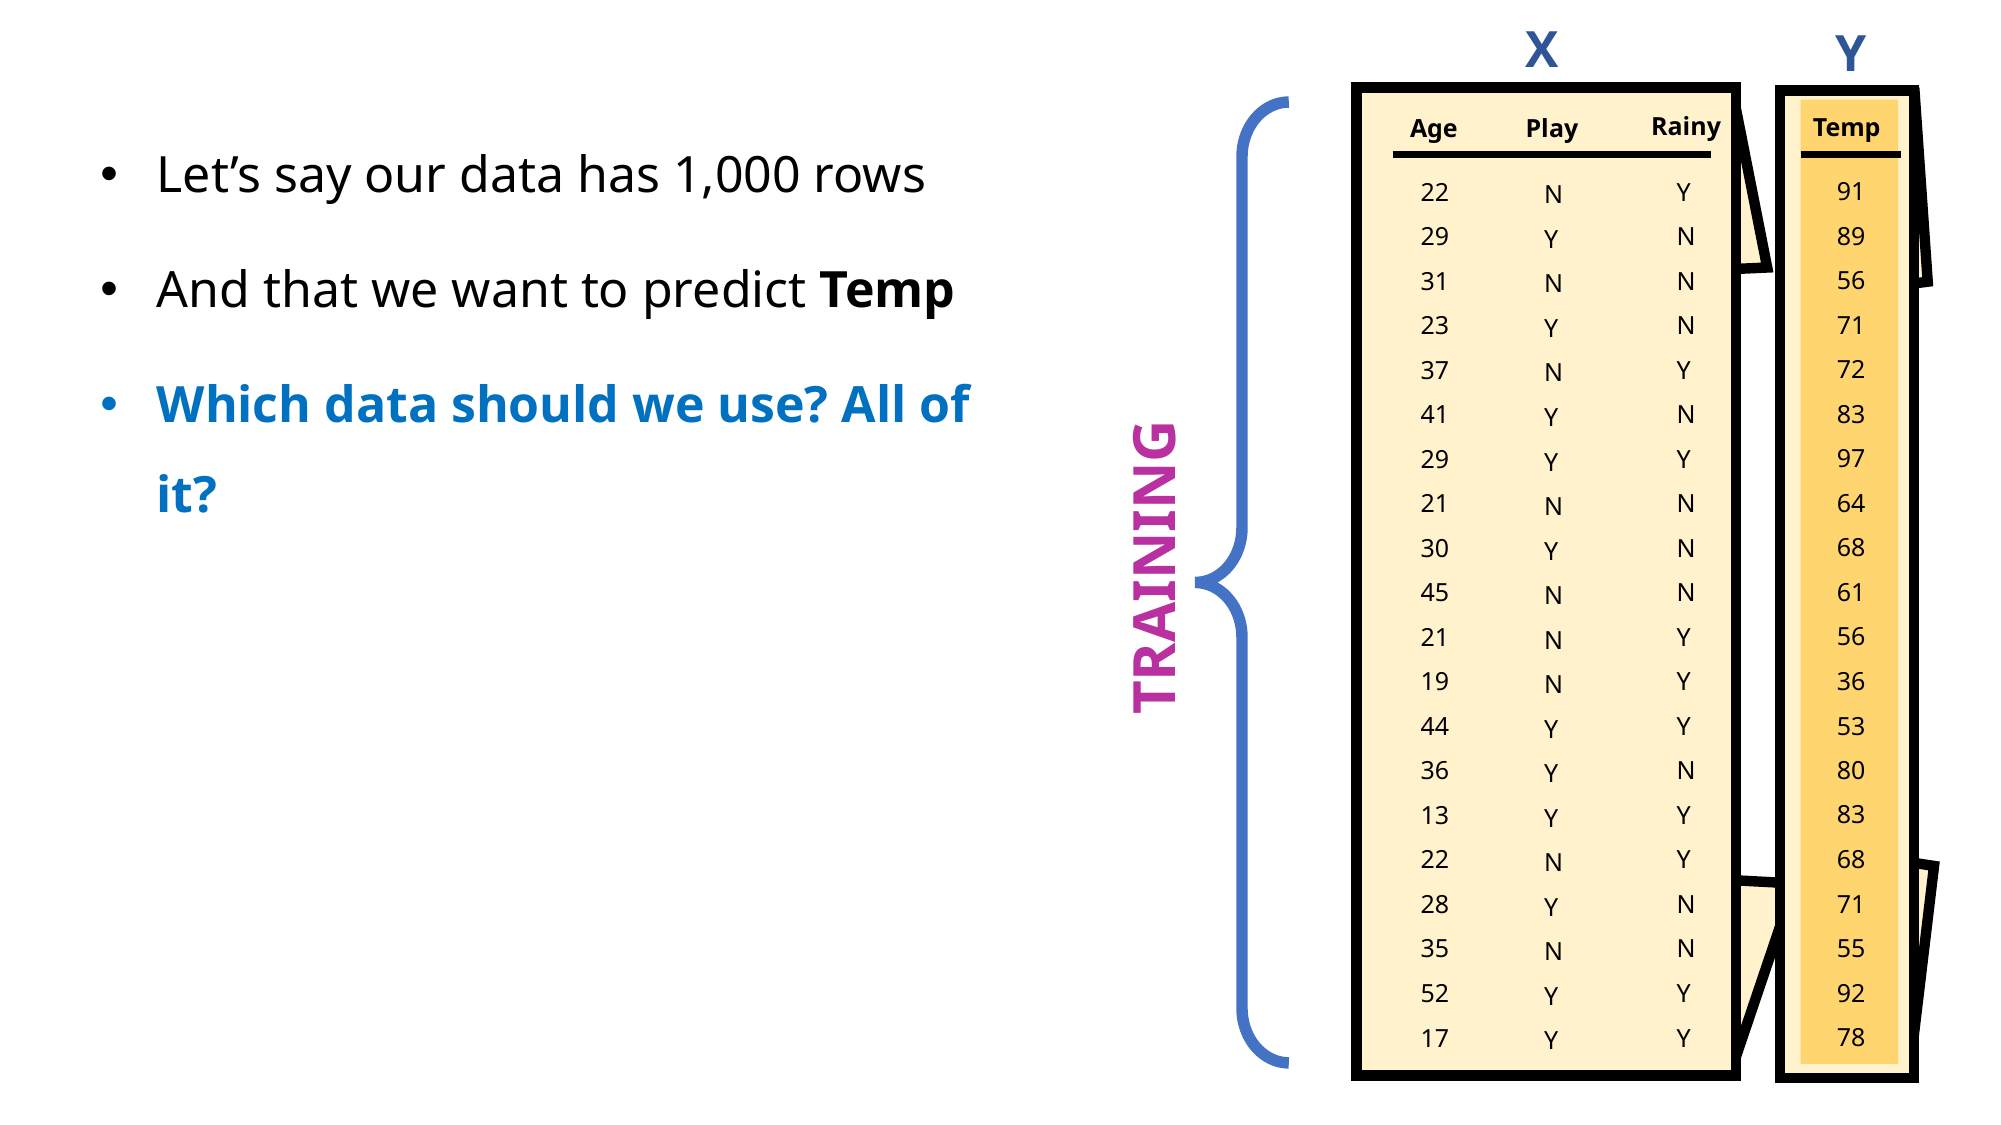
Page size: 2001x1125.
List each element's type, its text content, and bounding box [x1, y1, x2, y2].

text_box Let’s say our data has 1,000 rows And that we want to predict Temp Which data should we use? All of it? [85, 105, 1050, 646]
text_box Y [1789, 14, 1913, 90]
text_box X [1480, 10, 1604, 85]
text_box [1780, 90, 1934, 1079]
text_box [1356, 87, 1795, 1076]
text_box [1195, 101, 1289, 1064]
text_box TRAINING [1109, 328, 1195, 730]
